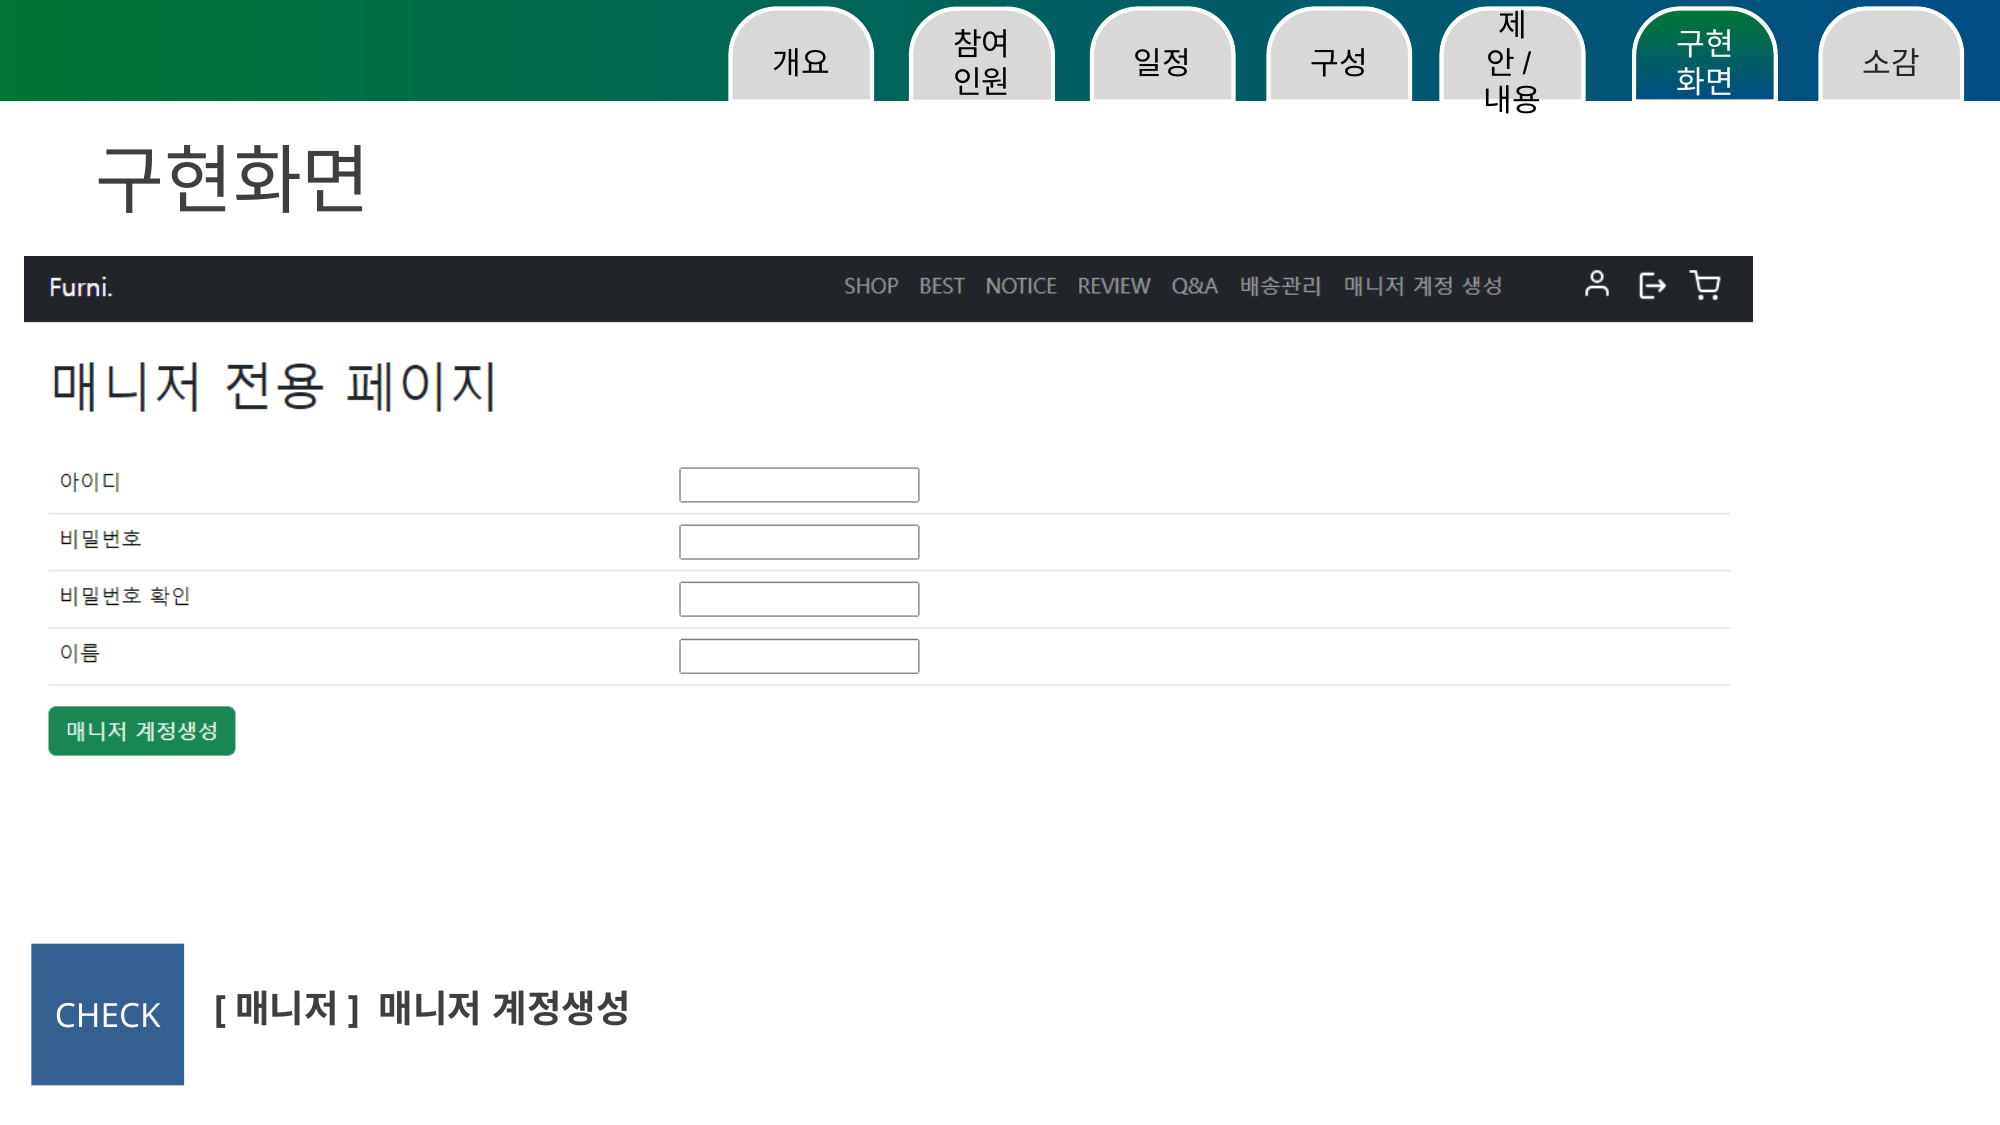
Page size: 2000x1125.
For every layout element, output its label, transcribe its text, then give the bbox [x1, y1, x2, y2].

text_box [31, 943, 953, 1086]
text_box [0, 0, 2000, 102]
picture [24, 256, 1753, 862]
text_box 구현화면 [80, 125, 427, 232]
